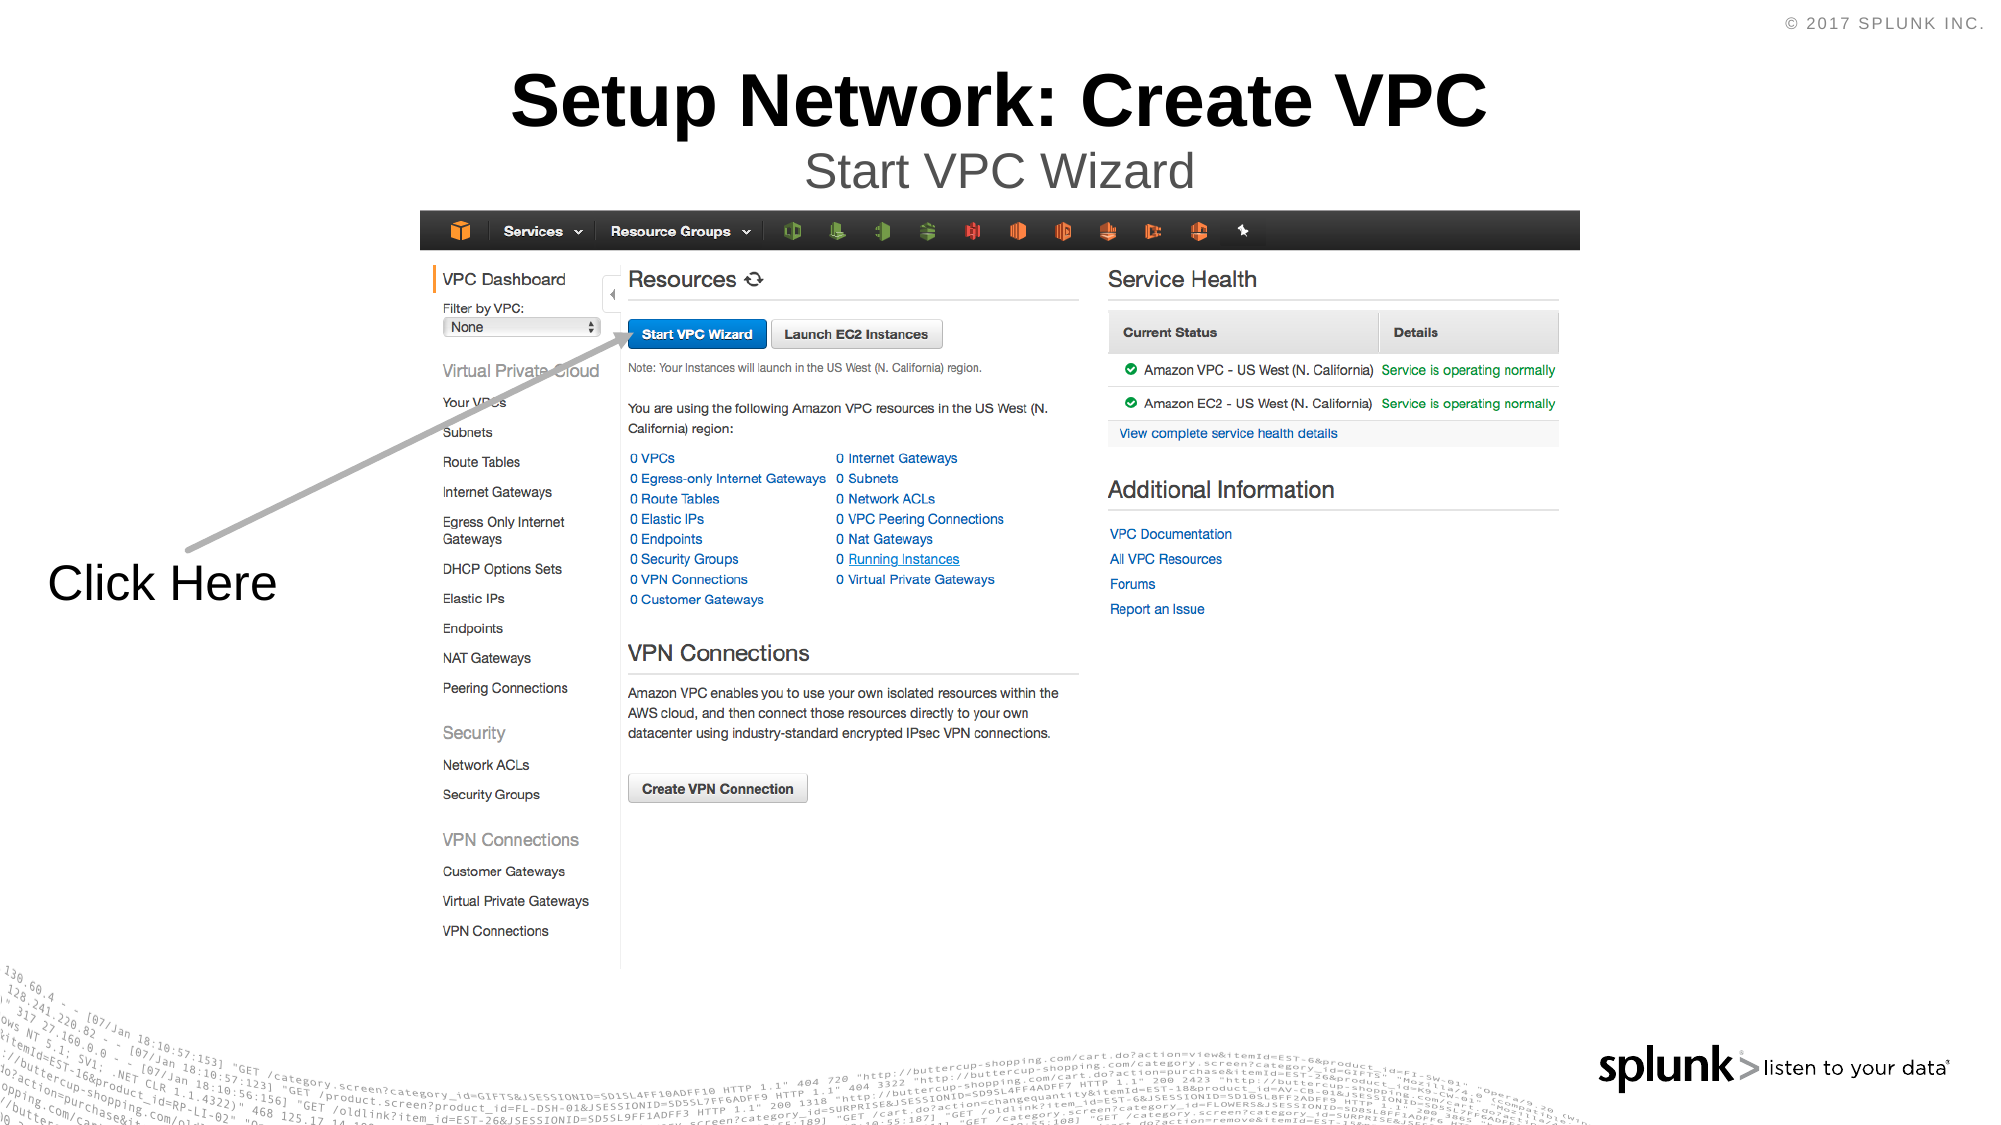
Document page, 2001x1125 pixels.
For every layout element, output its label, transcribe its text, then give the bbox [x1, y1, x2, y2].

text_box Click Here [47, 550, 420, 611]
title Setup Network: Create VPC [74, 50, 1926, 124]
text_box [187, 332, 634, 551]
subtitle Start VPC Wizard [74, 144, 1926, 190]
picture [0, 0, 2000, 1125]
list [420, 210, 1580, 969]
